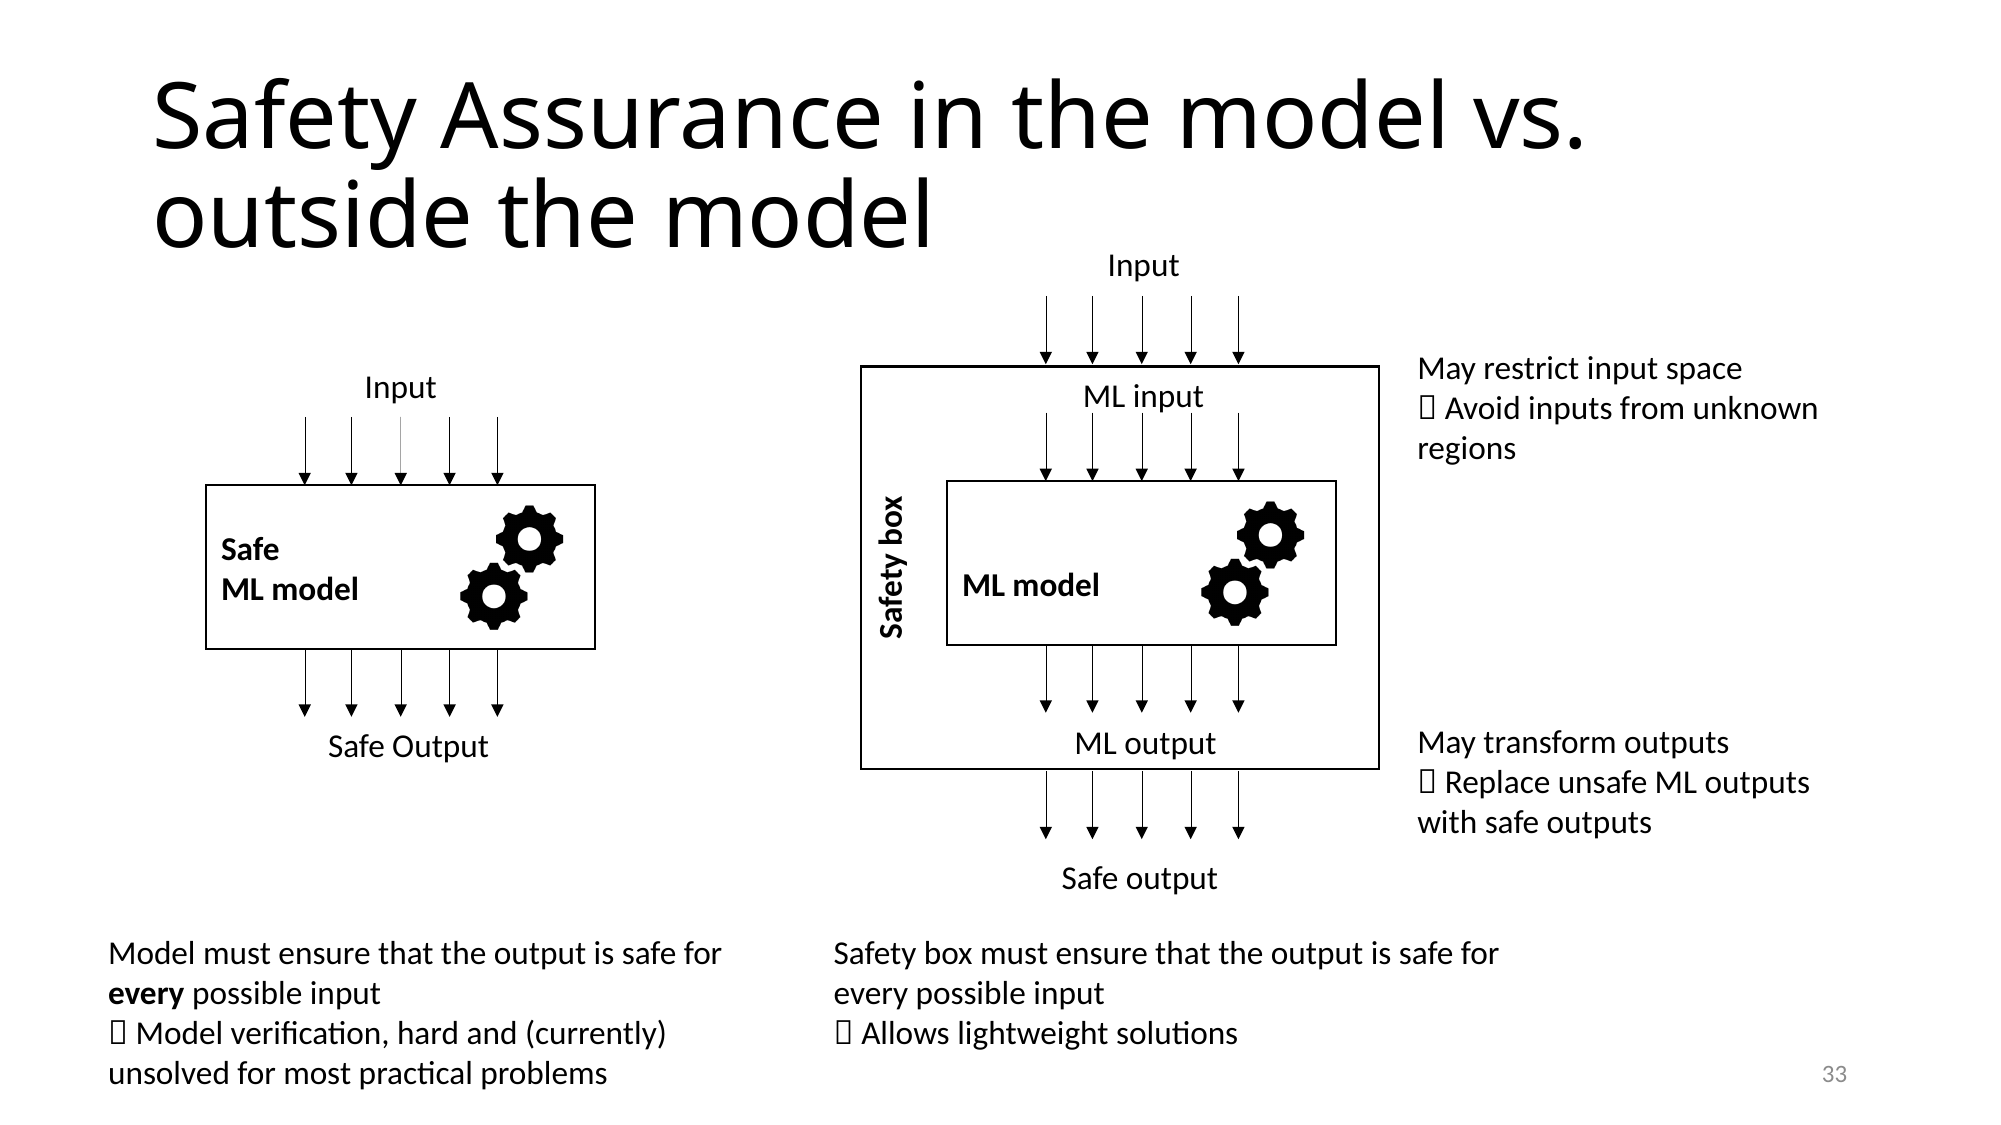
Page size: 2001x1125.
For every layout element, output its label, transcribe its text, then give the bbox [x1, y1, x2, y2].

picture [436, 492, 587, 643]
text_box Model must ensure that the output is safe for every possible input  Model verification, hard and (currently) unsolved for most practical problems [93, 924, 746, 1099]
text_box Safe output [1046, 848, 1234, 904]
text_box Safety box must ensure that the output is safe for every possible input  Allows lightweight solutions [818, 924, 1536, 1059]
picture [1177, 488, 1328, 639]
text_box ML output [1059, 713, 1232, 769]
text_box Safety box [860, 365, 1380, 770]
text_box Input [349, 358, 452, 413]
text_box Input [1092, 235, 1195, 291]
text_box May restrict input space  Avoid inputs from unknown regions [1402, 339, 1869, 474]
title Safety Assurance in the model vs. outside the model [137, 59, 1863, 278]
text_box ML input [1068, 366, 1220, 422]
text_box Safe Output [313, 716, 505, 772]
text_box May transform outputs  Replace unsafe ML outputs with safe outputs [1402, 713, 1869, 848]
slide_number 33 [1412, 1042, 1863, 1103]
text_box Safe ML model [205, 484, 596, 650]
